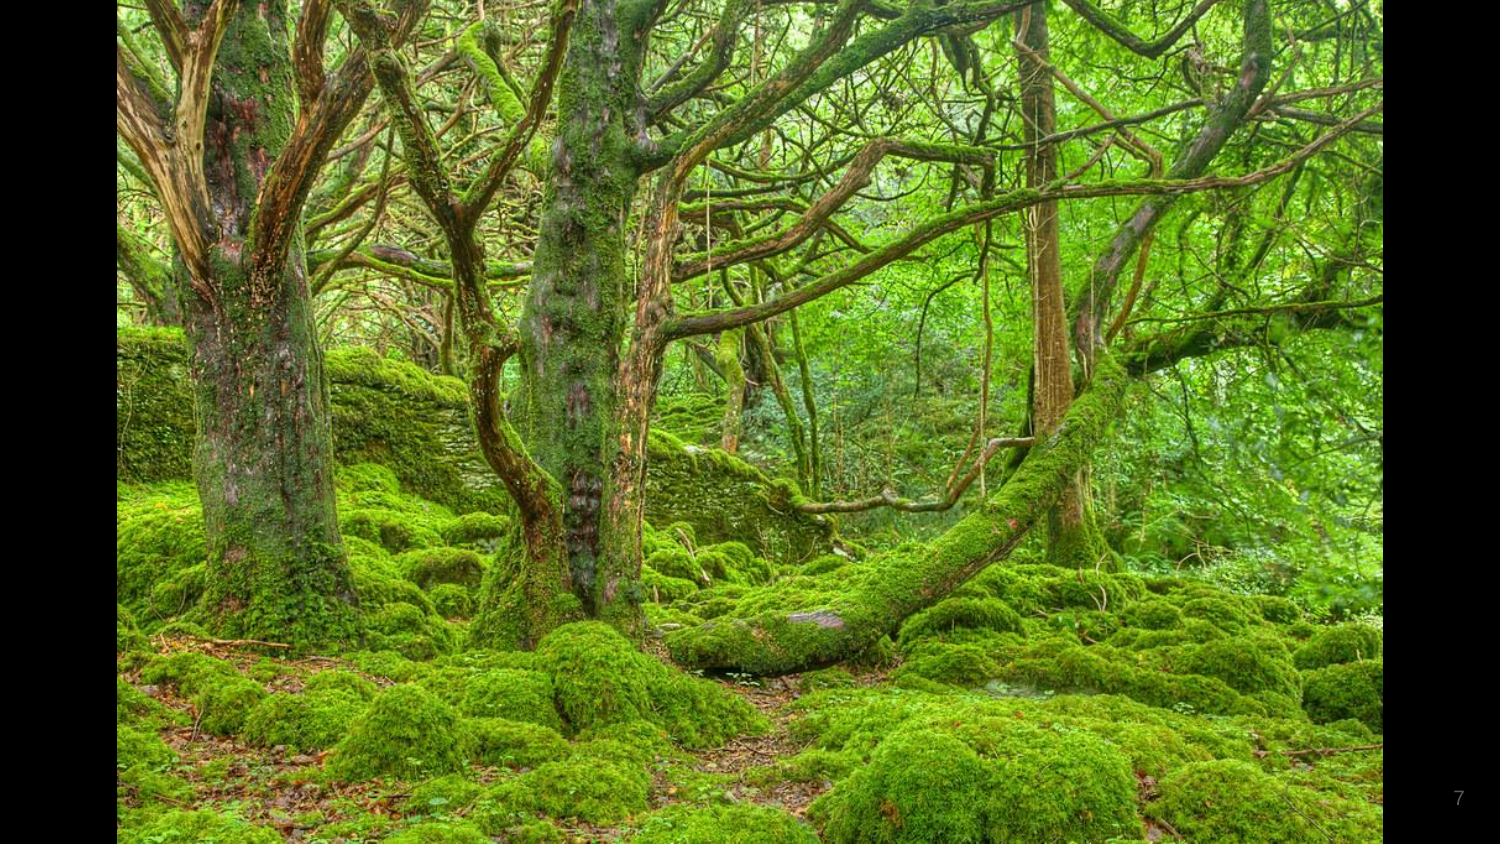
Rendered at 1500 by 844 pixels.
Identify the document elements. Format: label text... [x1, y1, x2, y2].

slide_number ‹#› [1389, 764, 1480, 830]
picture [117, 0, 1383, 844]
